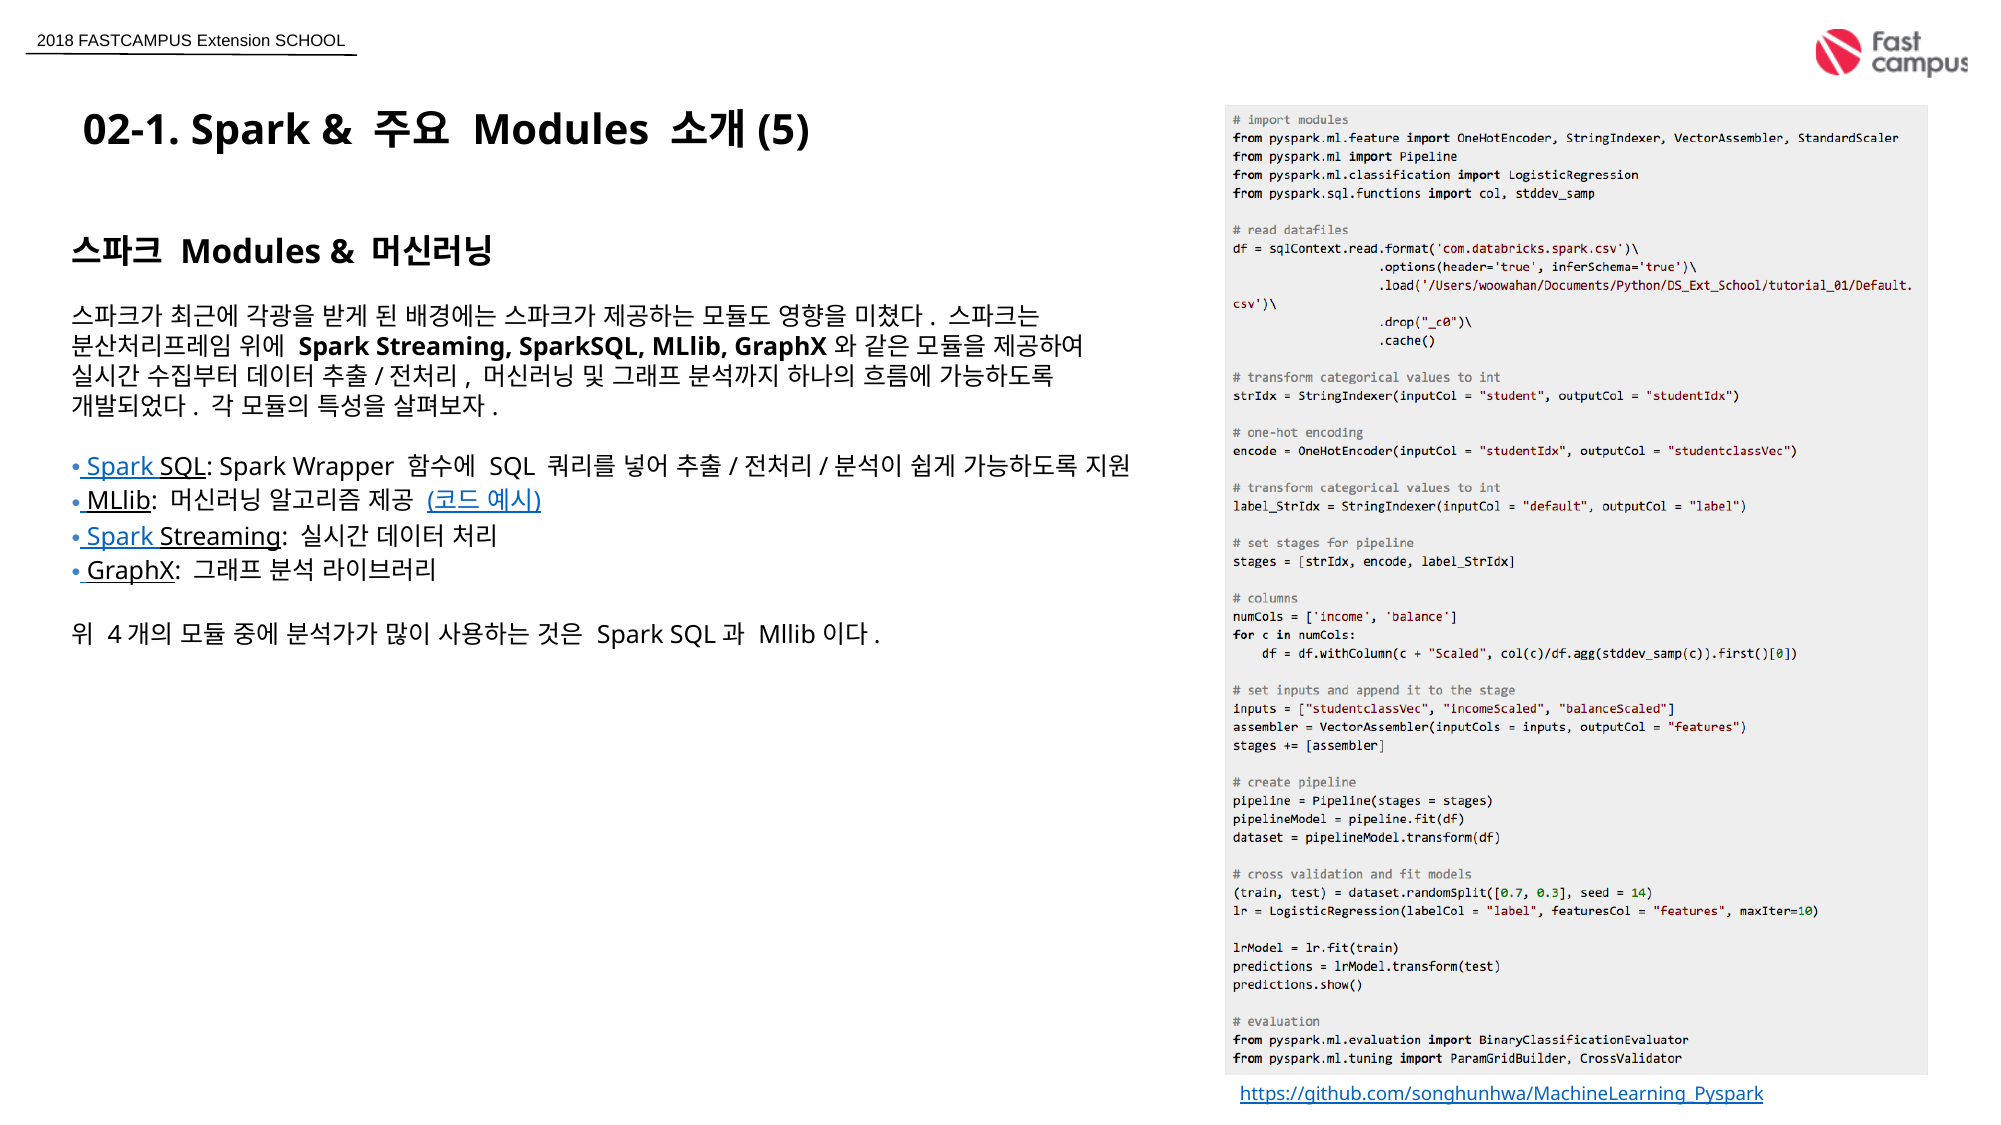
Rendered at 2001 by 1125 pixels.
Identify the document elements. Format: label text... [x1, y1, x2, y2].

text_box 02-1. Spark & 주요 Modules 소개(5) [68, 95, 1198, 161]
picture [1219, 95, 1930, 1075]
text_box https://github.com/songhunhwa/MachineLearning_Pyspark [1225, 1075, 1930, 1115]
text_box 스파크 Modules & 머신러닝 스파크가 최근에 각광을 받게 된 배경에는 스파크가 제공하는 모듈도 영향을 미쳤다. 스파크는 분산처리프레임 위에 Spark Streaming, SparkSQL, MLlib, GraphX와 같은 모듈을 제공하여 실시간 수집부터 데이터 추출/전처리, 머신러닝 및 그래프 분석까지 하나의 흐름에 가능하도록 개발되었다. 각 모듈의 특성을 살펴보자. Spark SQL: Spark Wrapper 함수에 SQL 쿼리를 넣어 추출/전처리/분석이 쉽게 가능하도록 지원 MLlib: 머신러닝 알고리즘 제공 (코드 예시) Spark Streaming: 실시간 데이터 처리 GraphX: 그래프 분석 라이브러리 위 4개의 모듈 중에 분석가가 많이 사용하는 것은 Spark SQL과 Mllib이다. [56, 223, 1170, 656]
